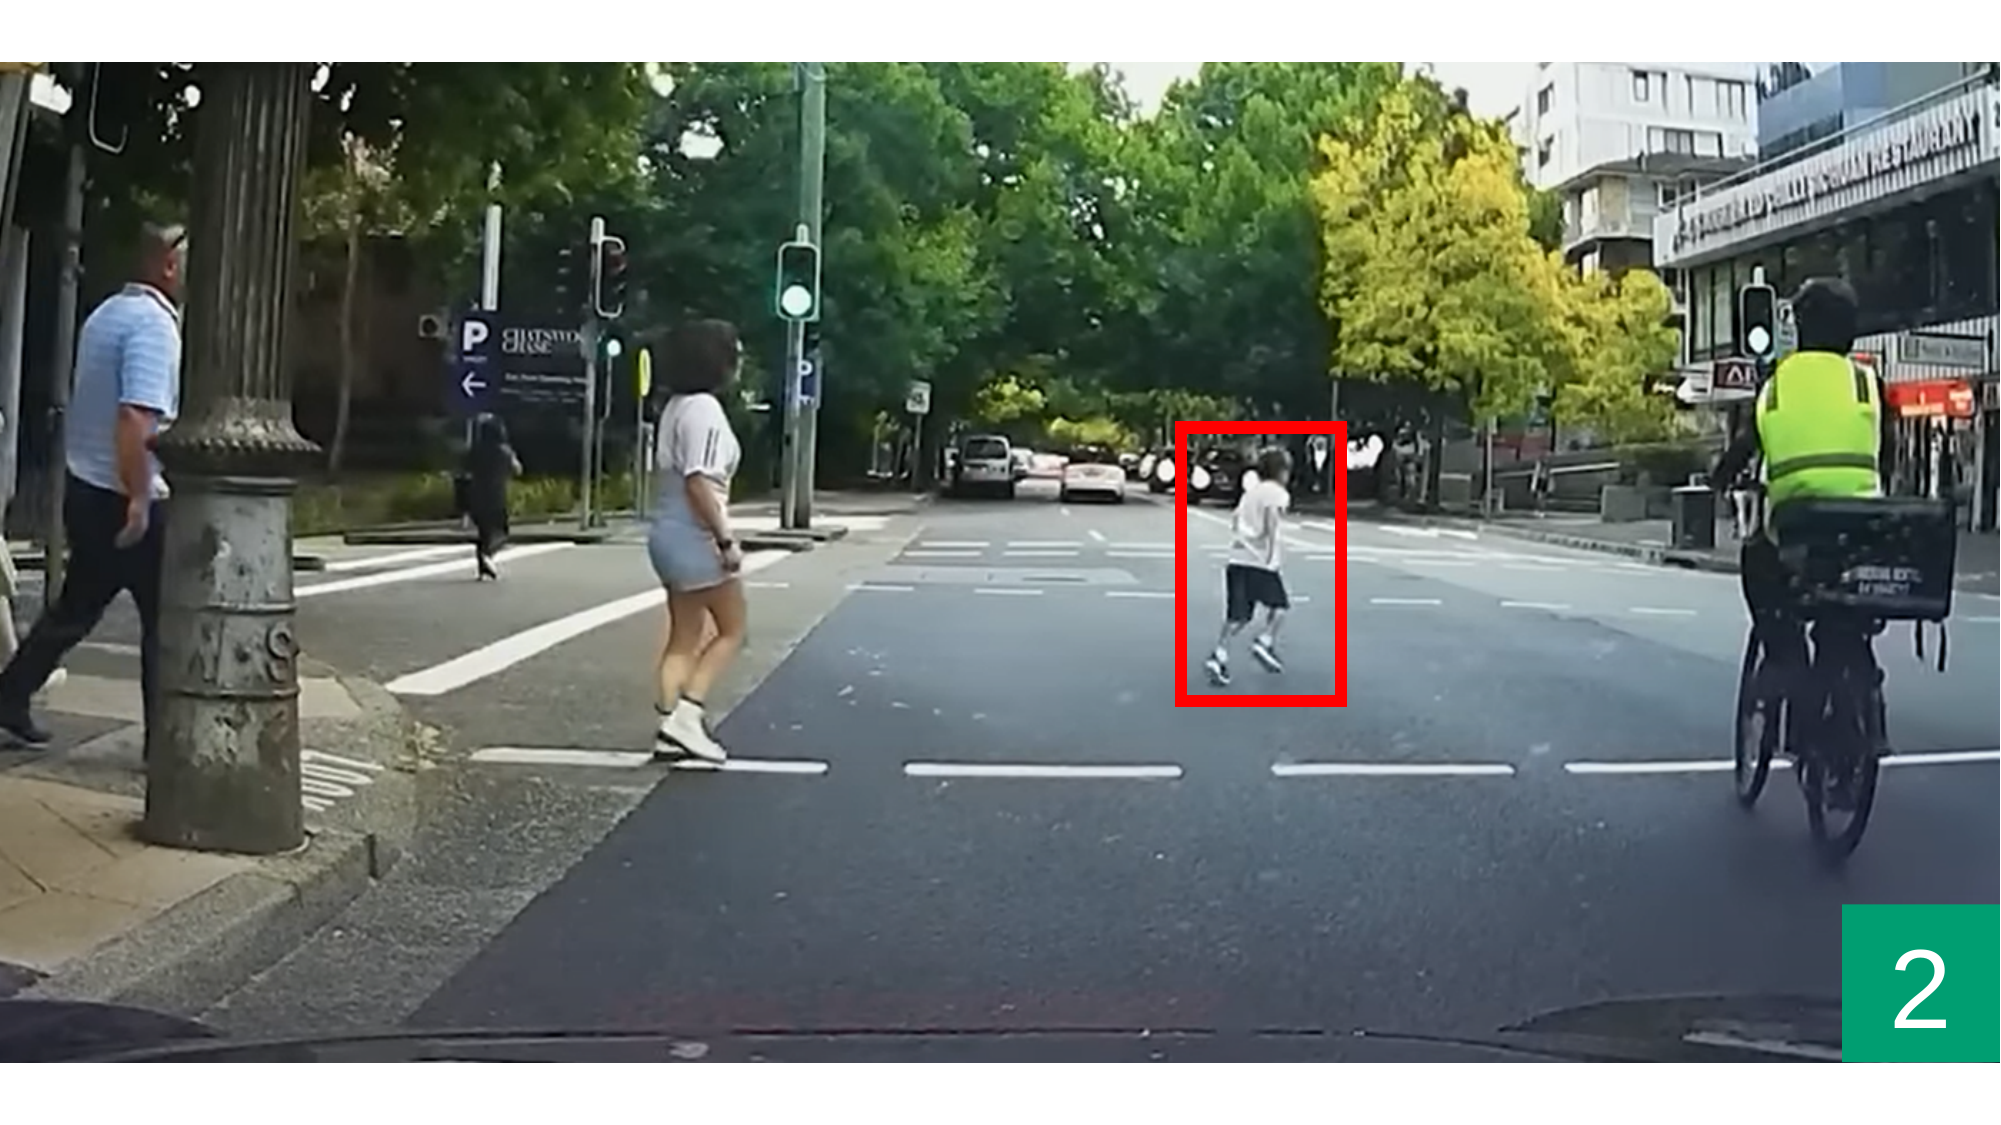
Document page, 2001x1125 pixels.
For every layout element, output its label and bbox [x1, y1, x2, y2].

picture [0, 62, 2000, 1063]
